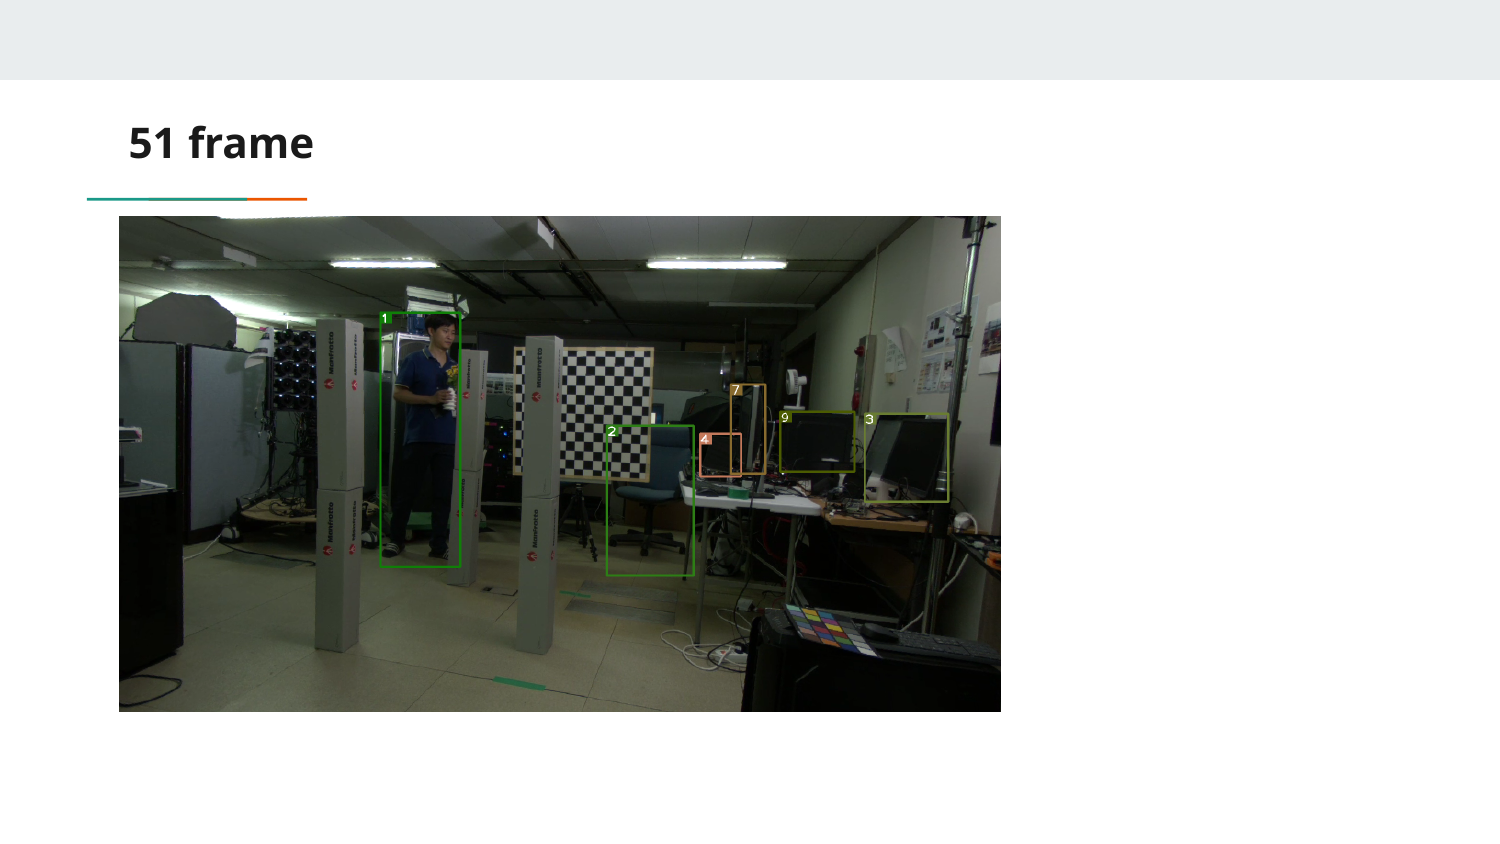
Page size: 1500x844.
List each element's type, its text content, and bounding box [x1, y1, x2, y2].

title 51 frame [113, 98, 1375, 187]
picture [119, 216, 1001, 713]
